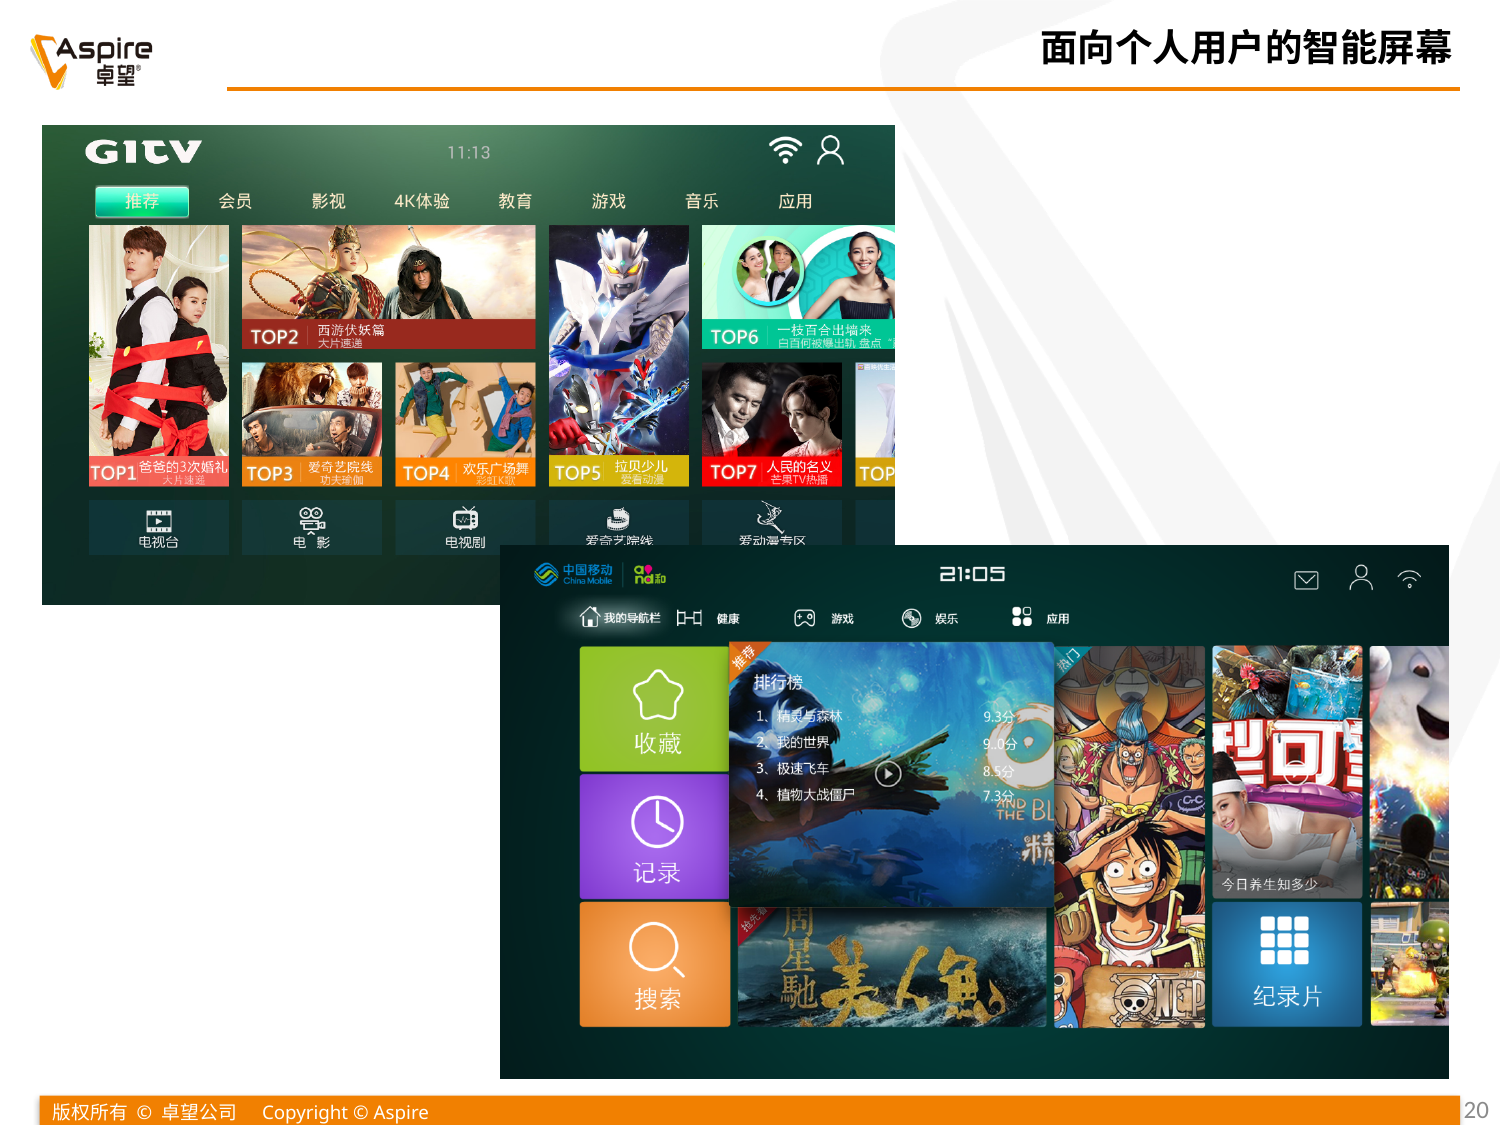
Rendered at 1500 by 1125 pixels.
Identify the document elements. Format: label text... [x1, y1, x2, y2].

text_box 面向个人用户的智能屏幕 [1025, 16, 1468, 77]
picture [27, 34, 156, 90]
slide_number 20 [1154, 1078, 1500, 1125]
picture [42, 124, 1450, 1080]
